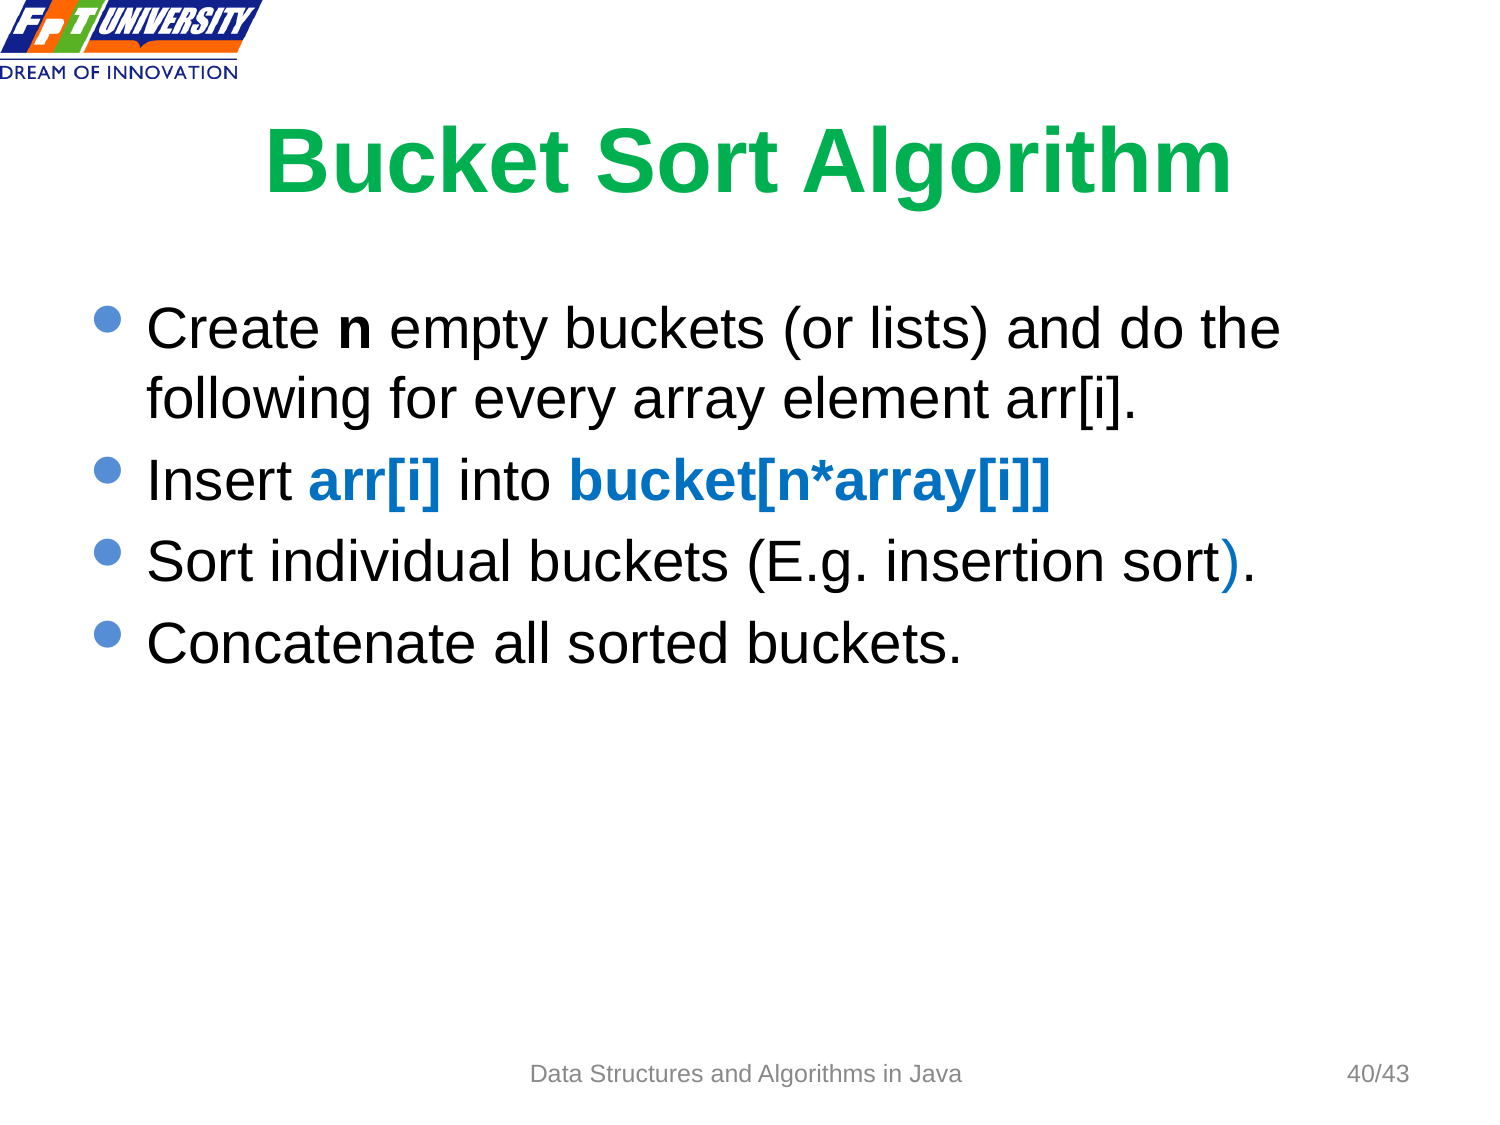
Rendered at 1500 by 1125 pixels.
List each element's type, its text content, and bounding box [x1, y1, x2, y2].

list Create n empty buckets (or lists) and do the following for every array element arr[i]. Insert arr[i] into bucket[n*array[i]] Sort individual buckets (E.g. insertion sort). Concatenate all sorted buckets. [74, 282, 1388, 1026]
picture [0, 0, 263, 79]
footer Data Structures and Algorithms in Java [474, 1042, 1025, 1103]
title Bucket Sort Algorithm [74, 62, 1426, 251]
slide_number /43 [1074, 1042, 1425, 1103]
